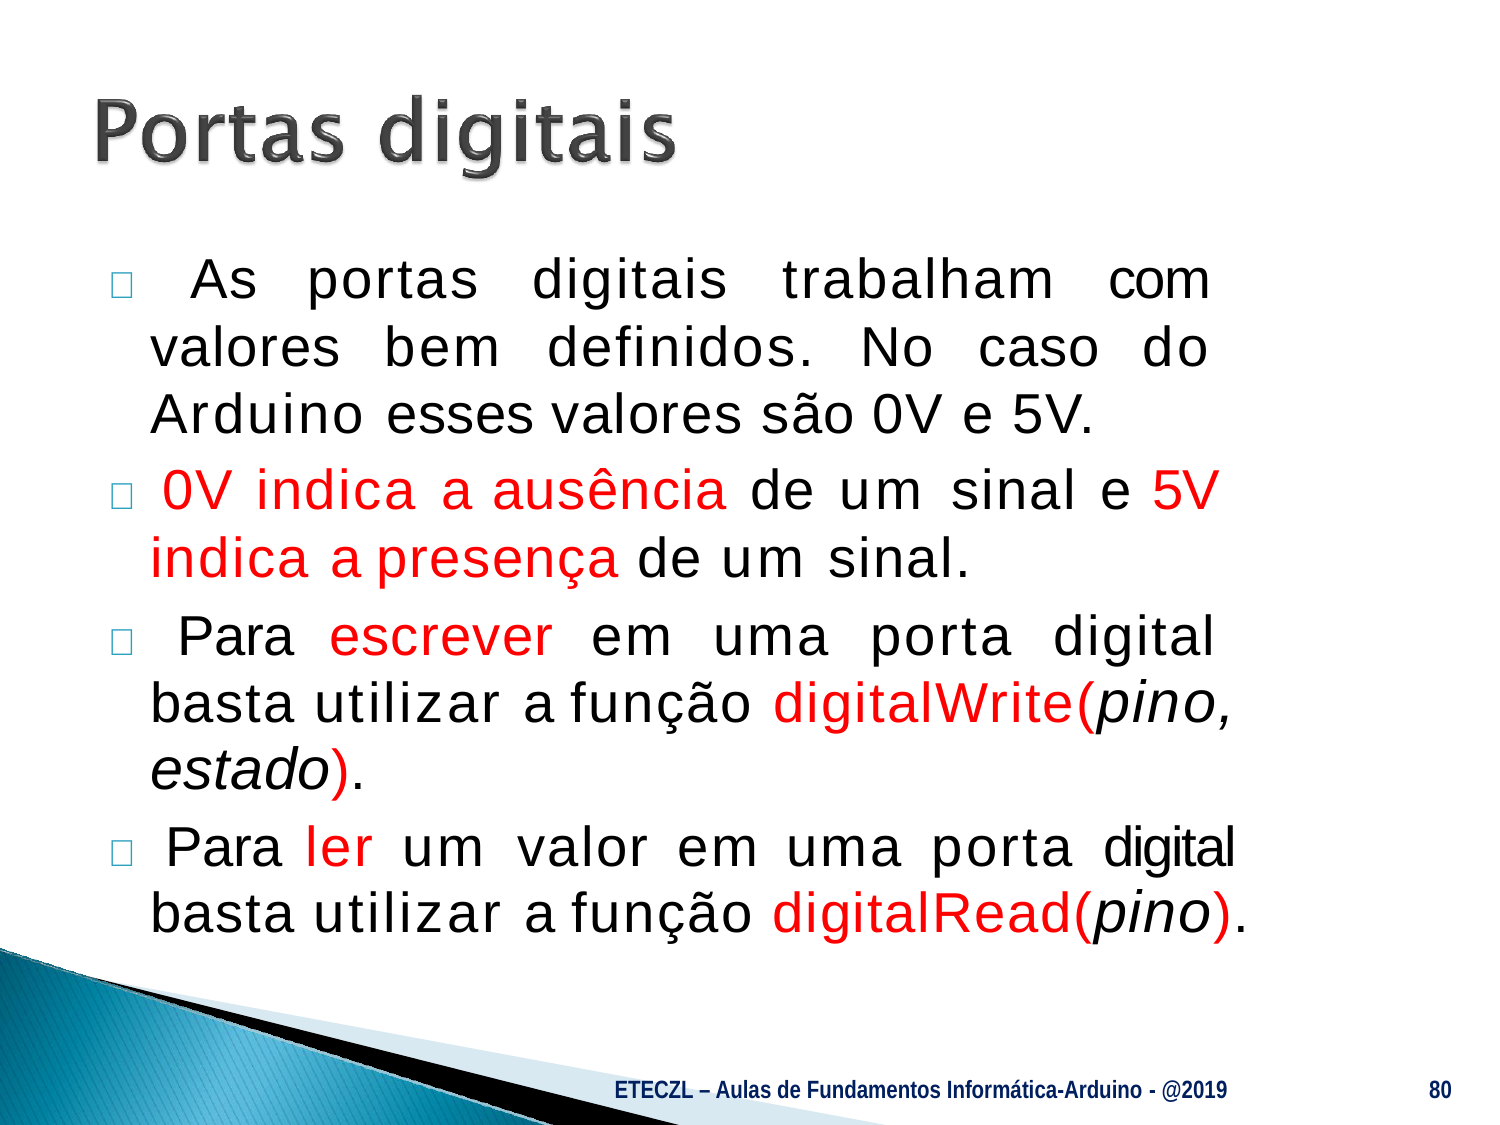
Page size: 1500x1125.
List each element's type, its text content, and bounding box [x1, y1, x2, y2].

text_box [34, 60, 762, 248]
text_box  As portas digitais trabalham com valores bem definidos. No caso do Arduino esses valores são 0V e 5V.  0V indica a ausência de um sinal e 5V indica a presença de um sinal.  Para escrever em uma porta digital basta utilizar a função digitalWrite(pino, estado).  Para ler um valor em uma porta digital basta utilizar a função digitalRead(pino). [105, 240, 1258, 945]
footer ETECZL – Aulas de Fundamentos Informática-Arduino - @2019 [612, 1072, 1364, 1125]
slide_number 80 [1424, 1072, 1468, 1125]
picture [0, 948, 558, 1125]
